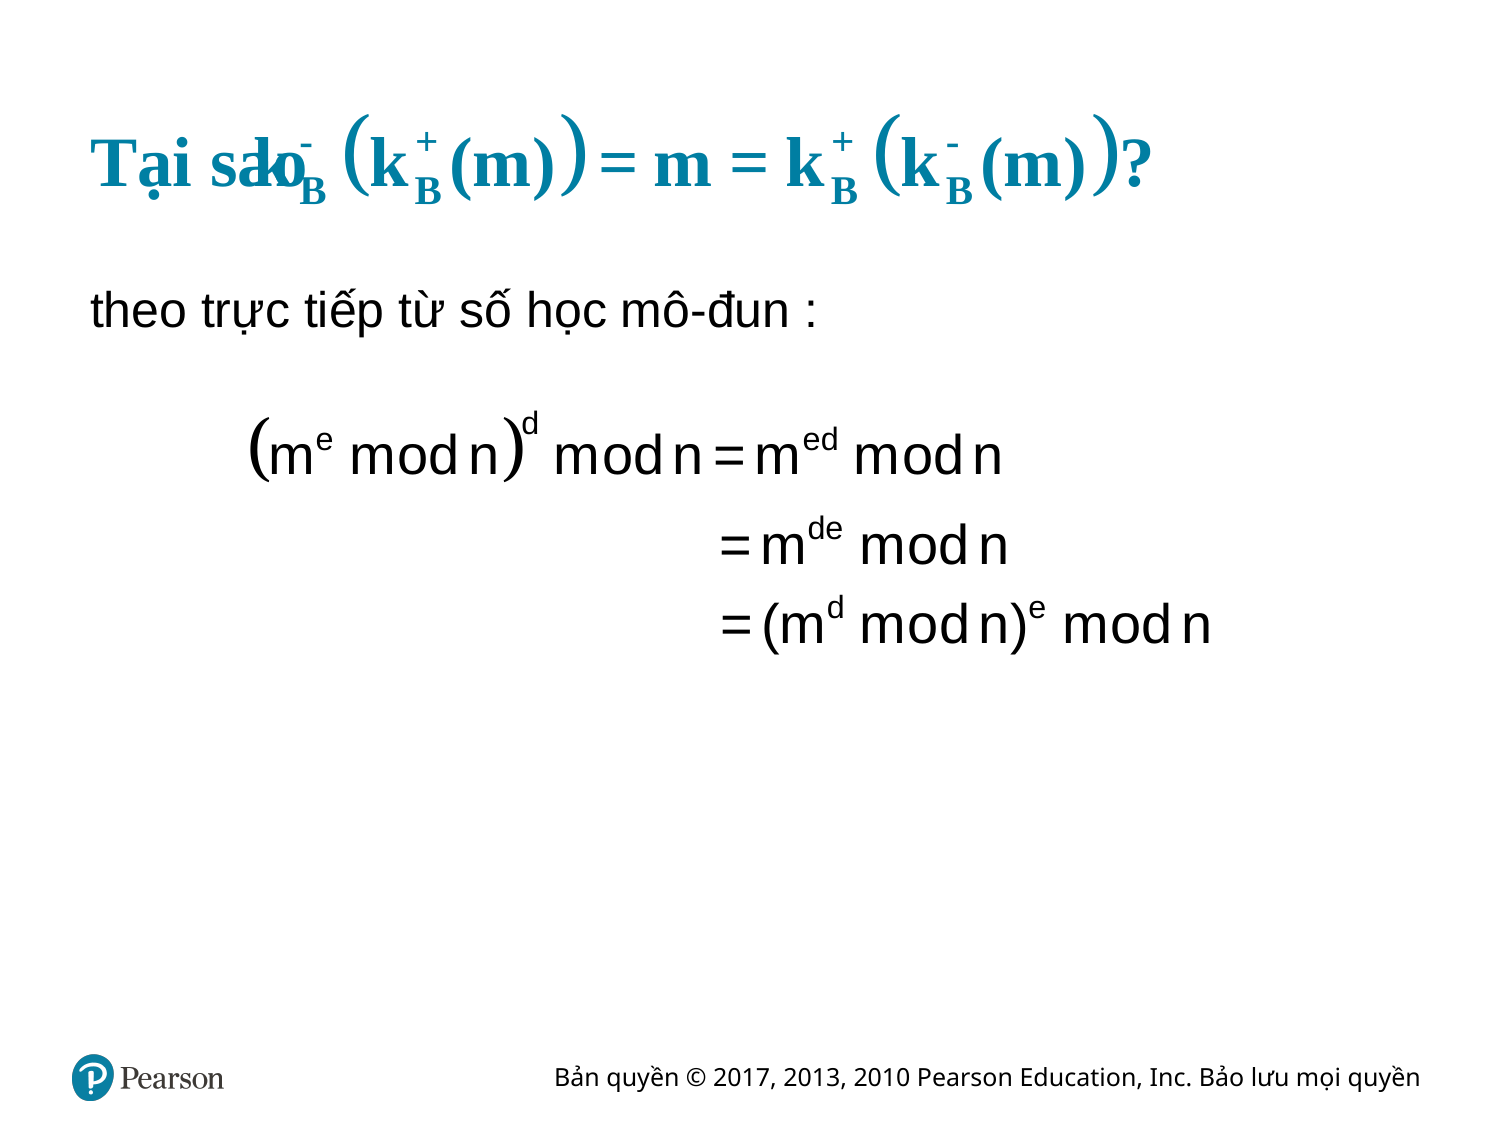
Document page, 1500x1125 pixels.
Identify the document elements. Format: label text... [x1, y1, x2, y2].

picture [98, 1054, 224, 1101]
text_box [241, 400, 1011, 513]
picture [72, 1087, 83, 1101]
list theo trực tiếp từ số học mô-đun : [75, 262, 1425, 386]
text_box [694, 583, 1222, 668]
picture [72, 1054, 88, 1070]
picture [80, 1063, 106, 1088]
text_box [712, 503, 1021, 579]
title Tại sao K sub B trừ dấu ngoặc trái K sub B cộng dấu ngoặc trái m dấu ngoặc phải dấu ngoặc phải = m = K sub B cộng dấu ngoặc trái K sub B trừ dấu ngoặc trái m dấu ngoặc phải dấu hỏi. [75, 35, 1425, 216]
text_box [245, 103, 1168, 234]
